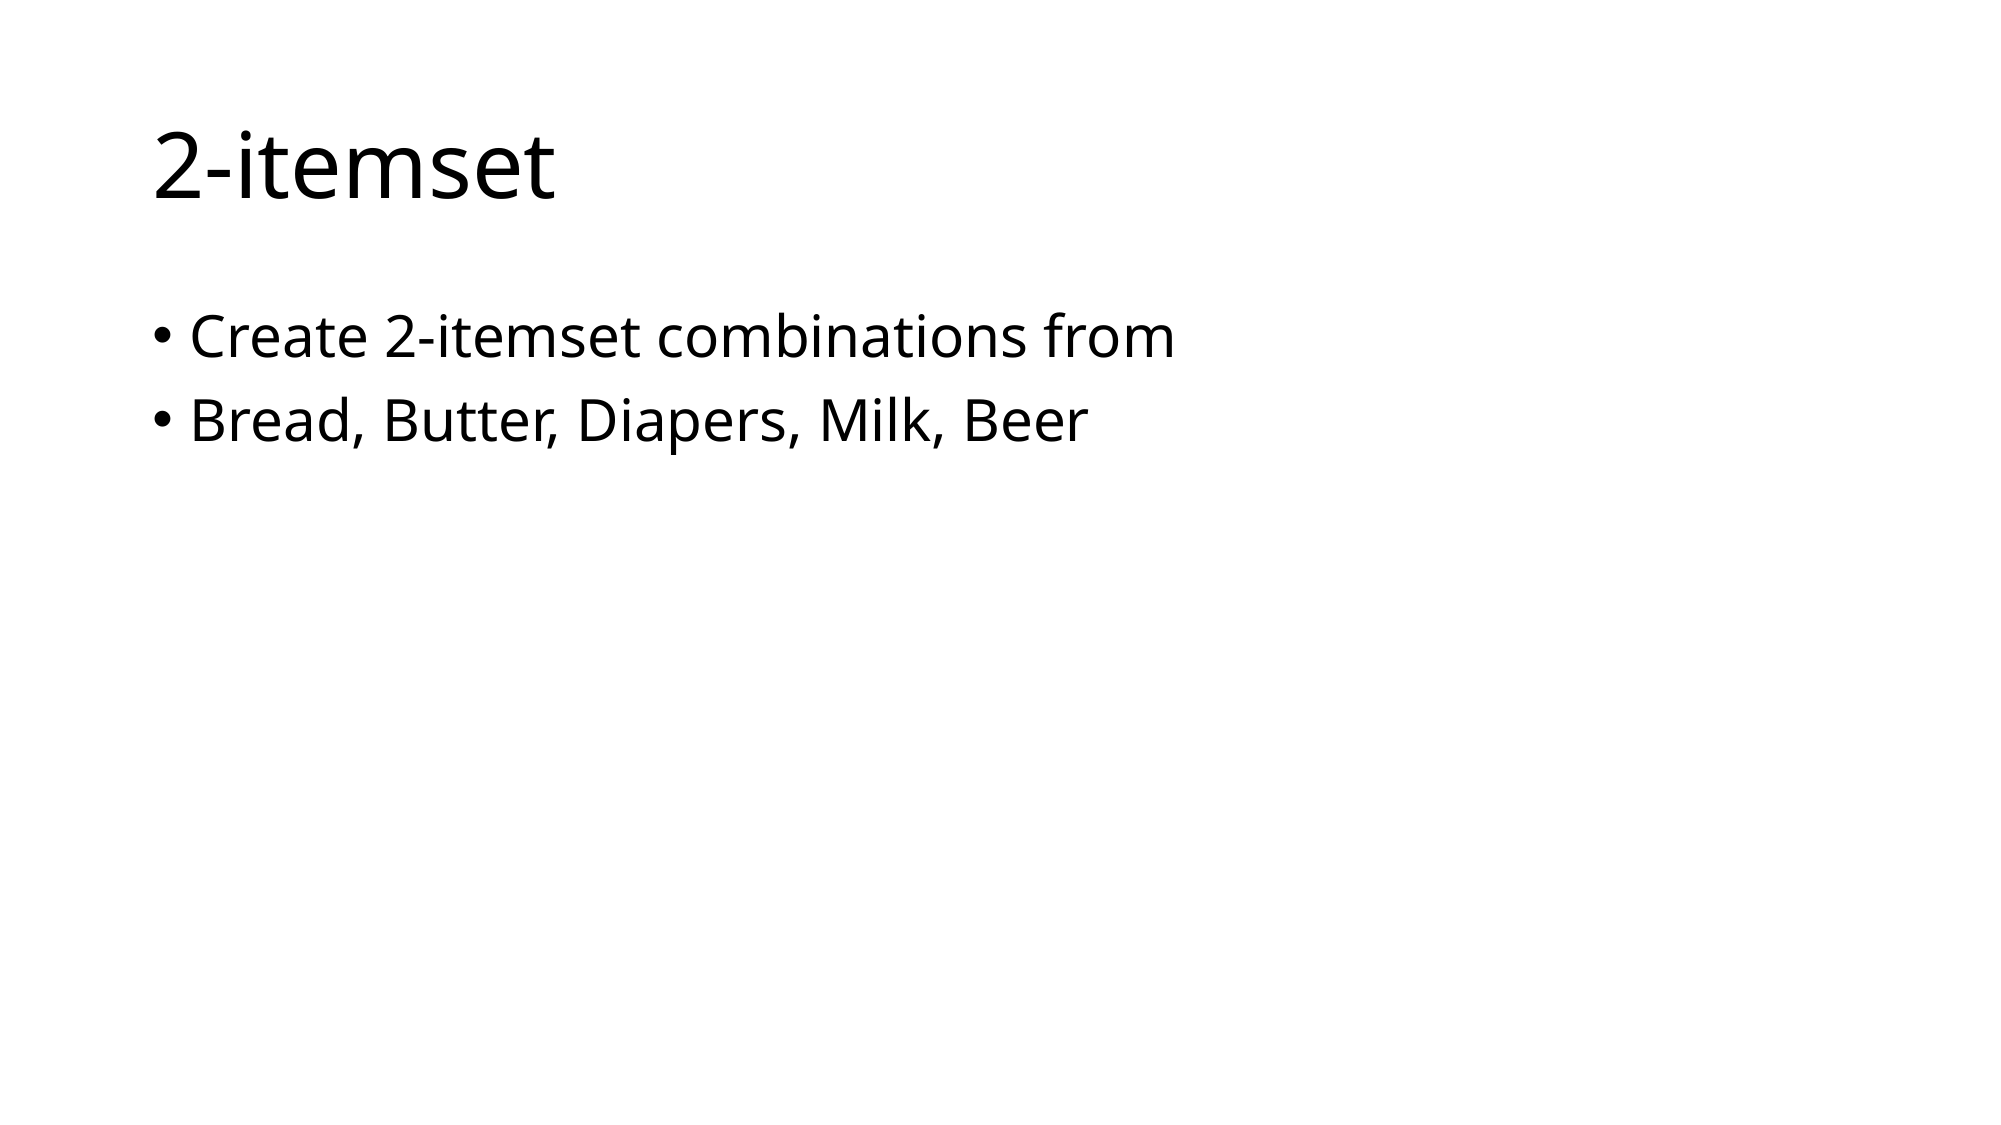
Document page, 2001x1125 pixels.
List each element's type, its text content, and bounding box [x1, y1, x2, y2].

title 2-itemset [137, 59, 1863, 278]
list Create 2-itemset combinations from Bread, Butter, Diapers, Milk, Beer [137, 299, 1863, 1014]
